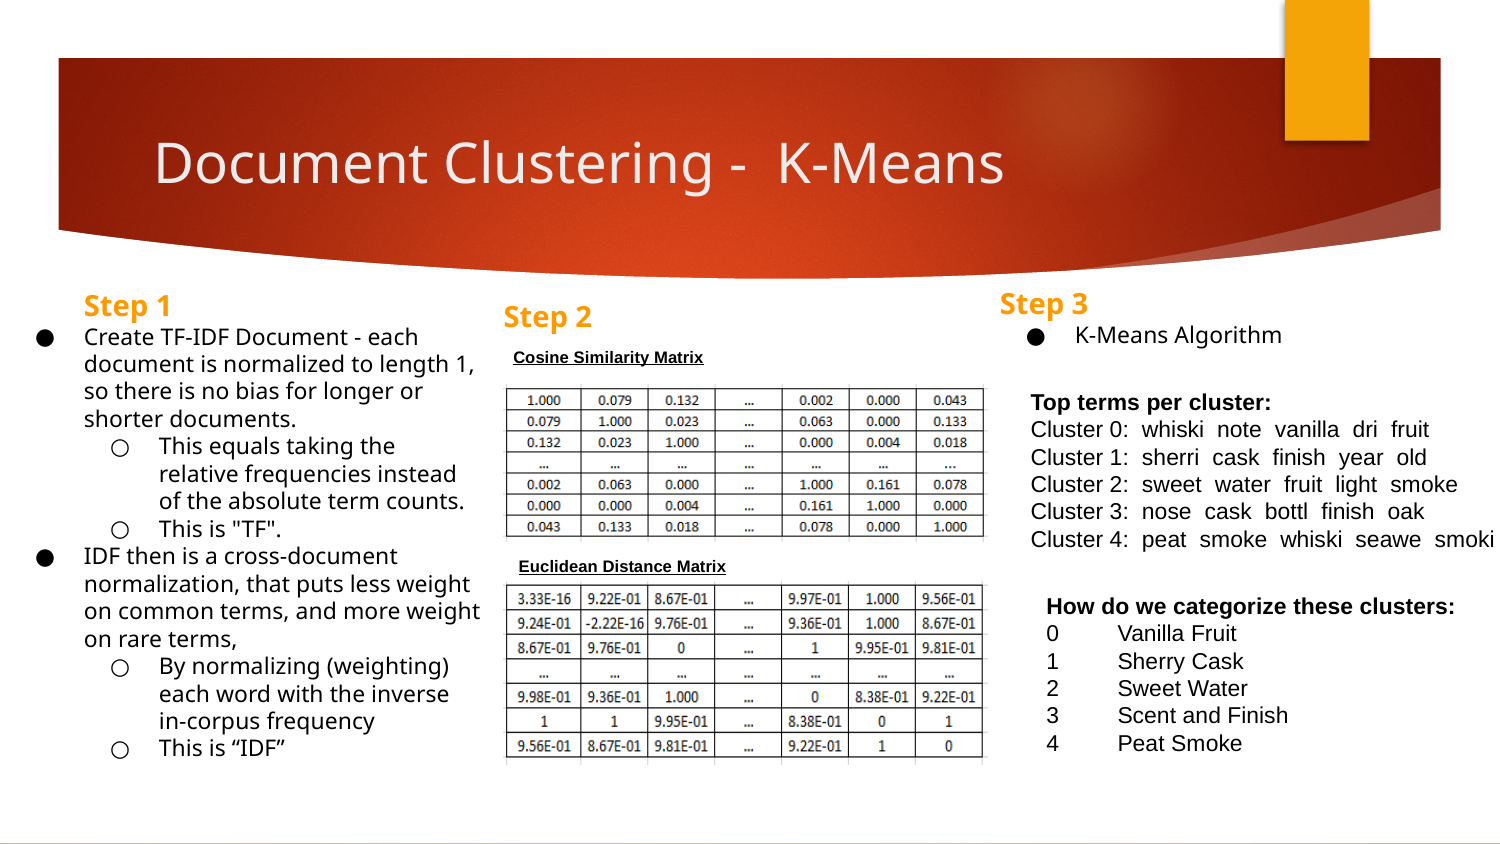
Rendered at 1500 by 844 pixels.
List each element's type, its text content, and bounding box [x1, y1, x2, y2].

picture [503, 384, 988, 542]
title Document Clustering - K-Means [142, 116, 1397, 207]
text_box Top terms per cluster: Cluster 0: whiski note vanilla dri fruit Cluster 1: sherri cask finish year old Cluster 2: sweet water fruit light smoke Cluster 3: nose cask bottl finish oak Cluster 4: peat smoke whiski seawe smoki [1015, 446, 1500, 607]
text_box Step 1 Create TF-IDF Document - each document is normalized to length 1, so there is no bias for longer or shorter documents. This equals taking the relative frequencies instead of the absolute term counts. This is "TF". IDF then is a cross-document normalization, that puts less weight on common terms, and more weight on rare terms, By normalizing (weighting) each word with the inverse in-corpus frequency This is “IDF” [0, 272, 496, 752]
picture [1127, 58, 1284, 116]
text_box [518, 676, 1171, 828]
text_box Step 3 K-Means Algorithm [984, 270, 1500, 446]
picture [59, 58, 1376, 278]
text_box Below Avg. [1142, 236, 1299, 265]
picture [503, 581, 988, 766]
picture [1370, 58, 1440, 201]
text_box Step 2 [413, 283, 906, 776]
text_box How do we categorize these clusters: 0 Vanilla Fruit 1 Sherry Cask 2 Sweet Water 3 Scent and Finish 4 Peat Smoke [1031, 576, 1500, 752]
